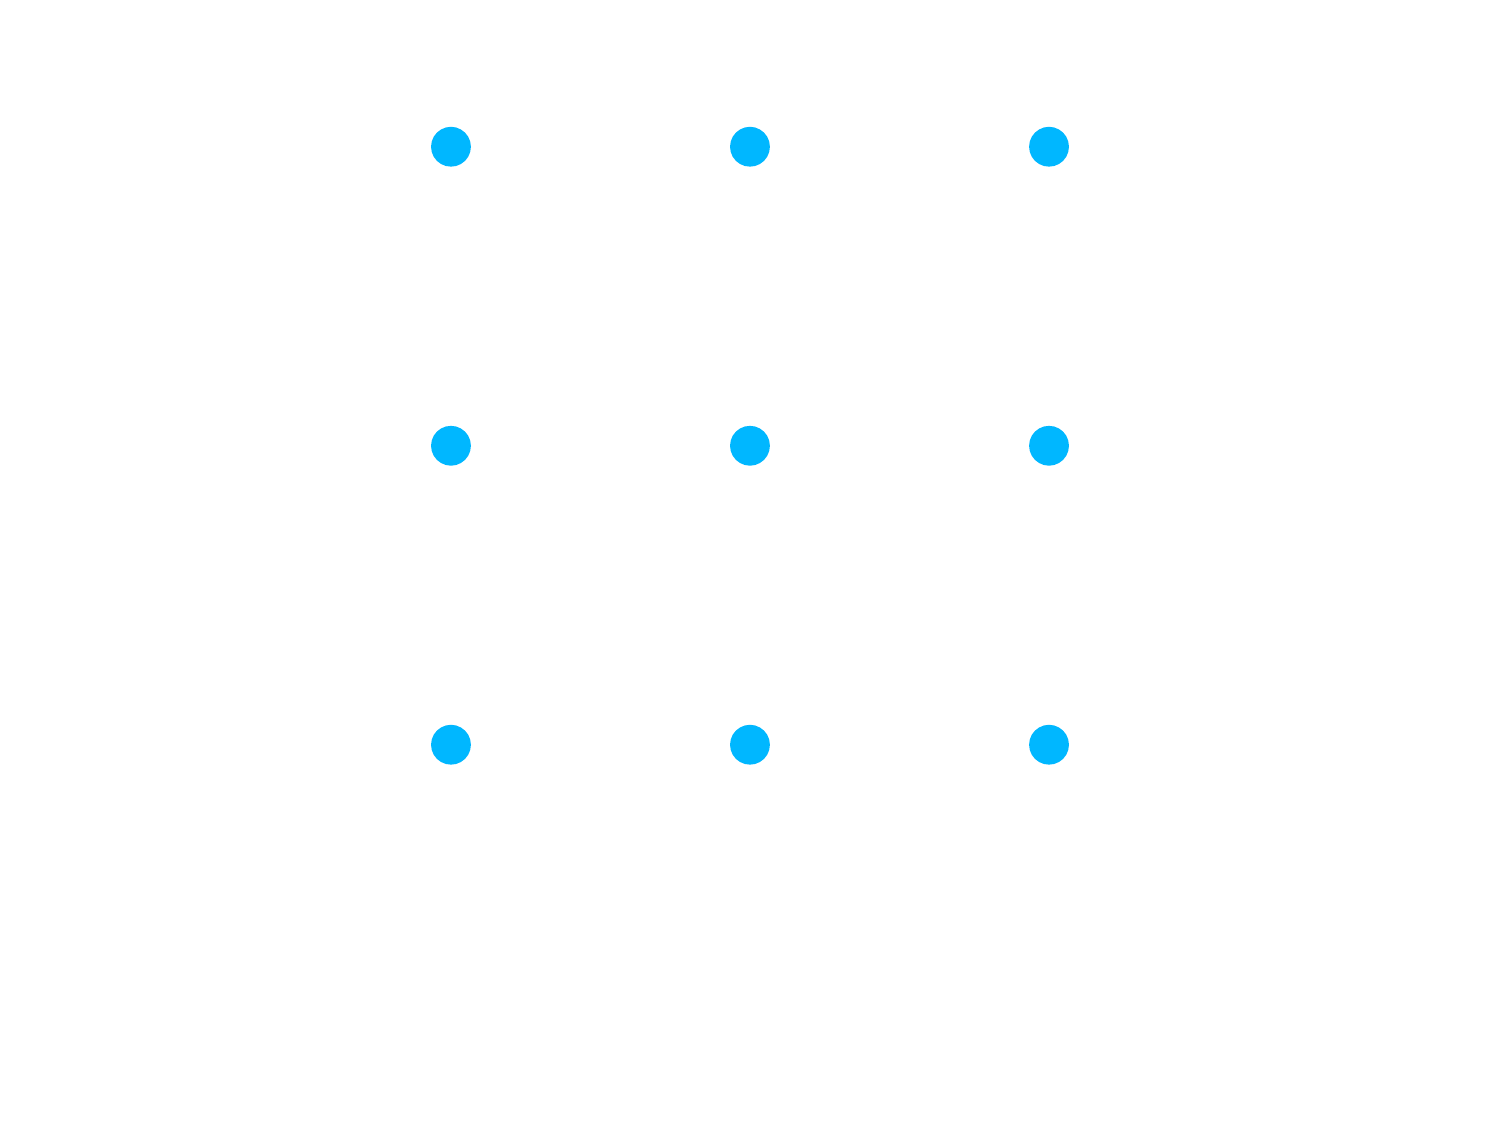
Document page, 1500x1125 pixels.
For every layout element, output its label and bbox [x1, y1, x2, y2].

text_box [727, 124, 772, 169]
text_box [1027, 124, 1072, 169]
text_box [428, 722, 473, 767]
text_box [428, 423, 473, 468]
text_box [727, 423, 772, 468]
text_box [428, 124, 473, 169]
text_box [1027, 423, 1072, 468]
text_box [1027, 722, 1072, 767]
text_box [727, 722, 772, 767]
